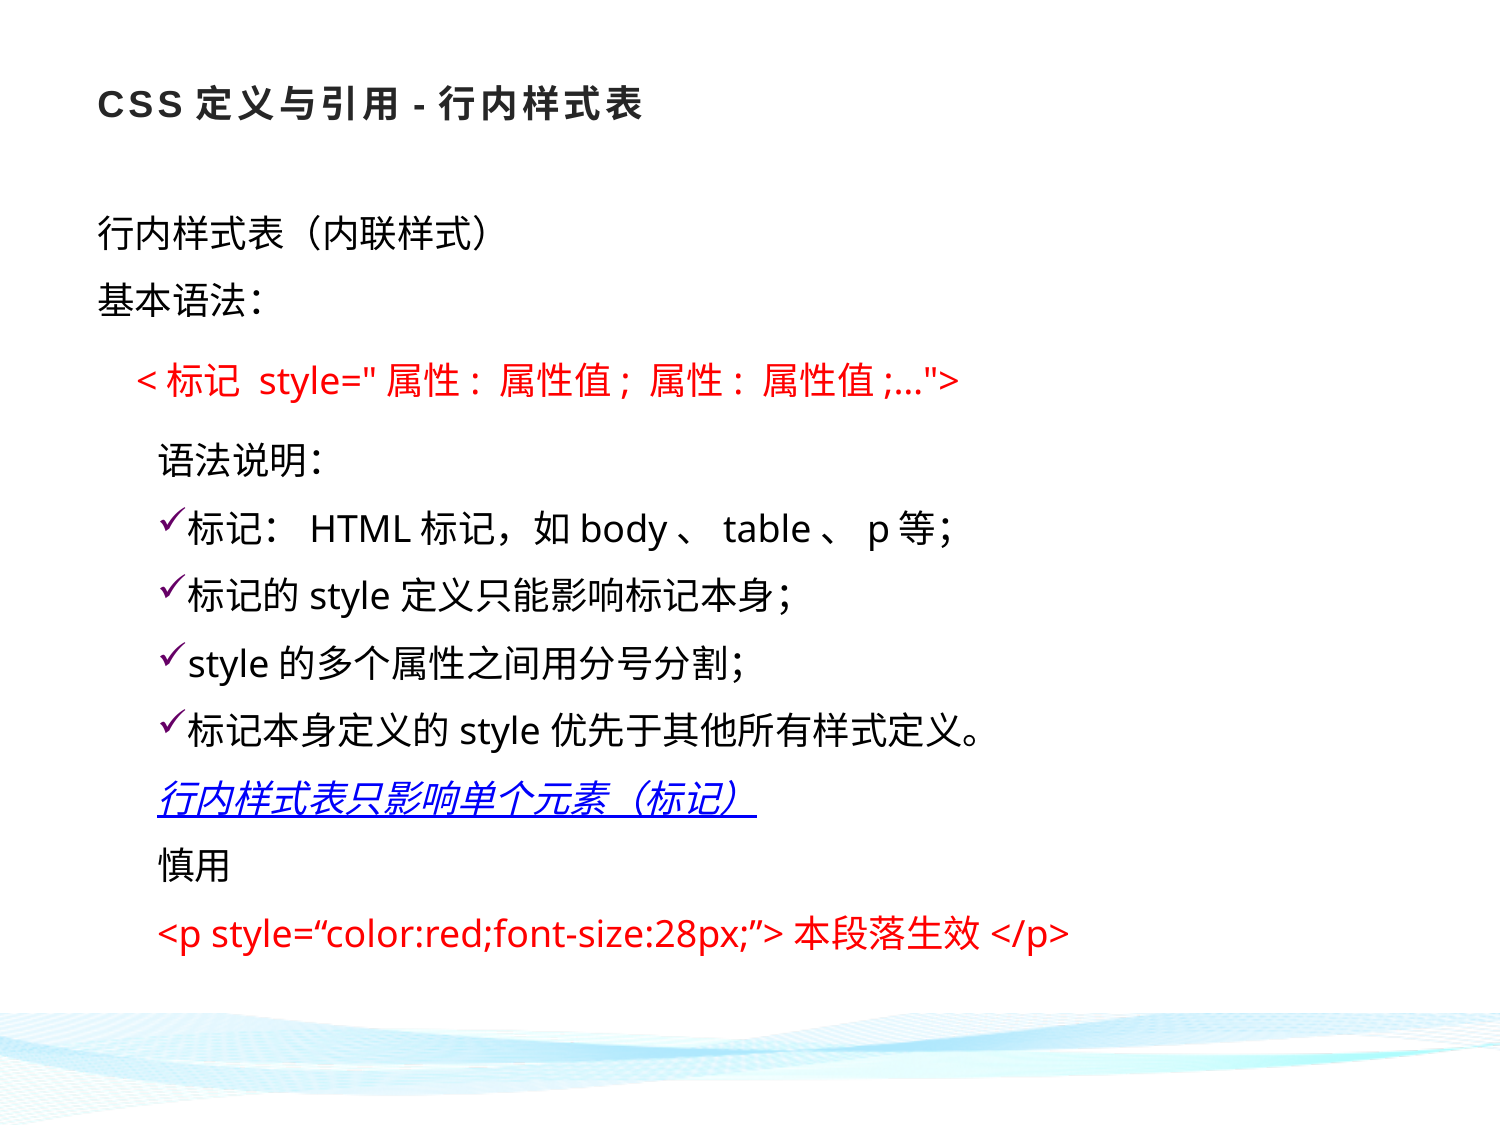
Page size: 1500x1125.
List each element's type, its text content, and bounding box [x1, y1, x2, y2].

text_box 行内样式表（内联样式） 基本语法： <标记 style="属性: 属性值; 属性: 属性值;…"> 语法说明： 标记：HTML标记，如body、table、p等； 标记的style定义只能影响标记本身； style的多个属性之间用分号分割； 标记本身定义的style优先于其他所有样式定义。 行内样式表只影响单个元素（标记） 慎用 <p style=“color:red;font-size:28px;”>本段落生效</p> [82, 179, 1388, 989]
title CSS定义与引用-行内样式表 [82, 72, 1418, 146]
picture [0, 1013, 1500, 1125]
